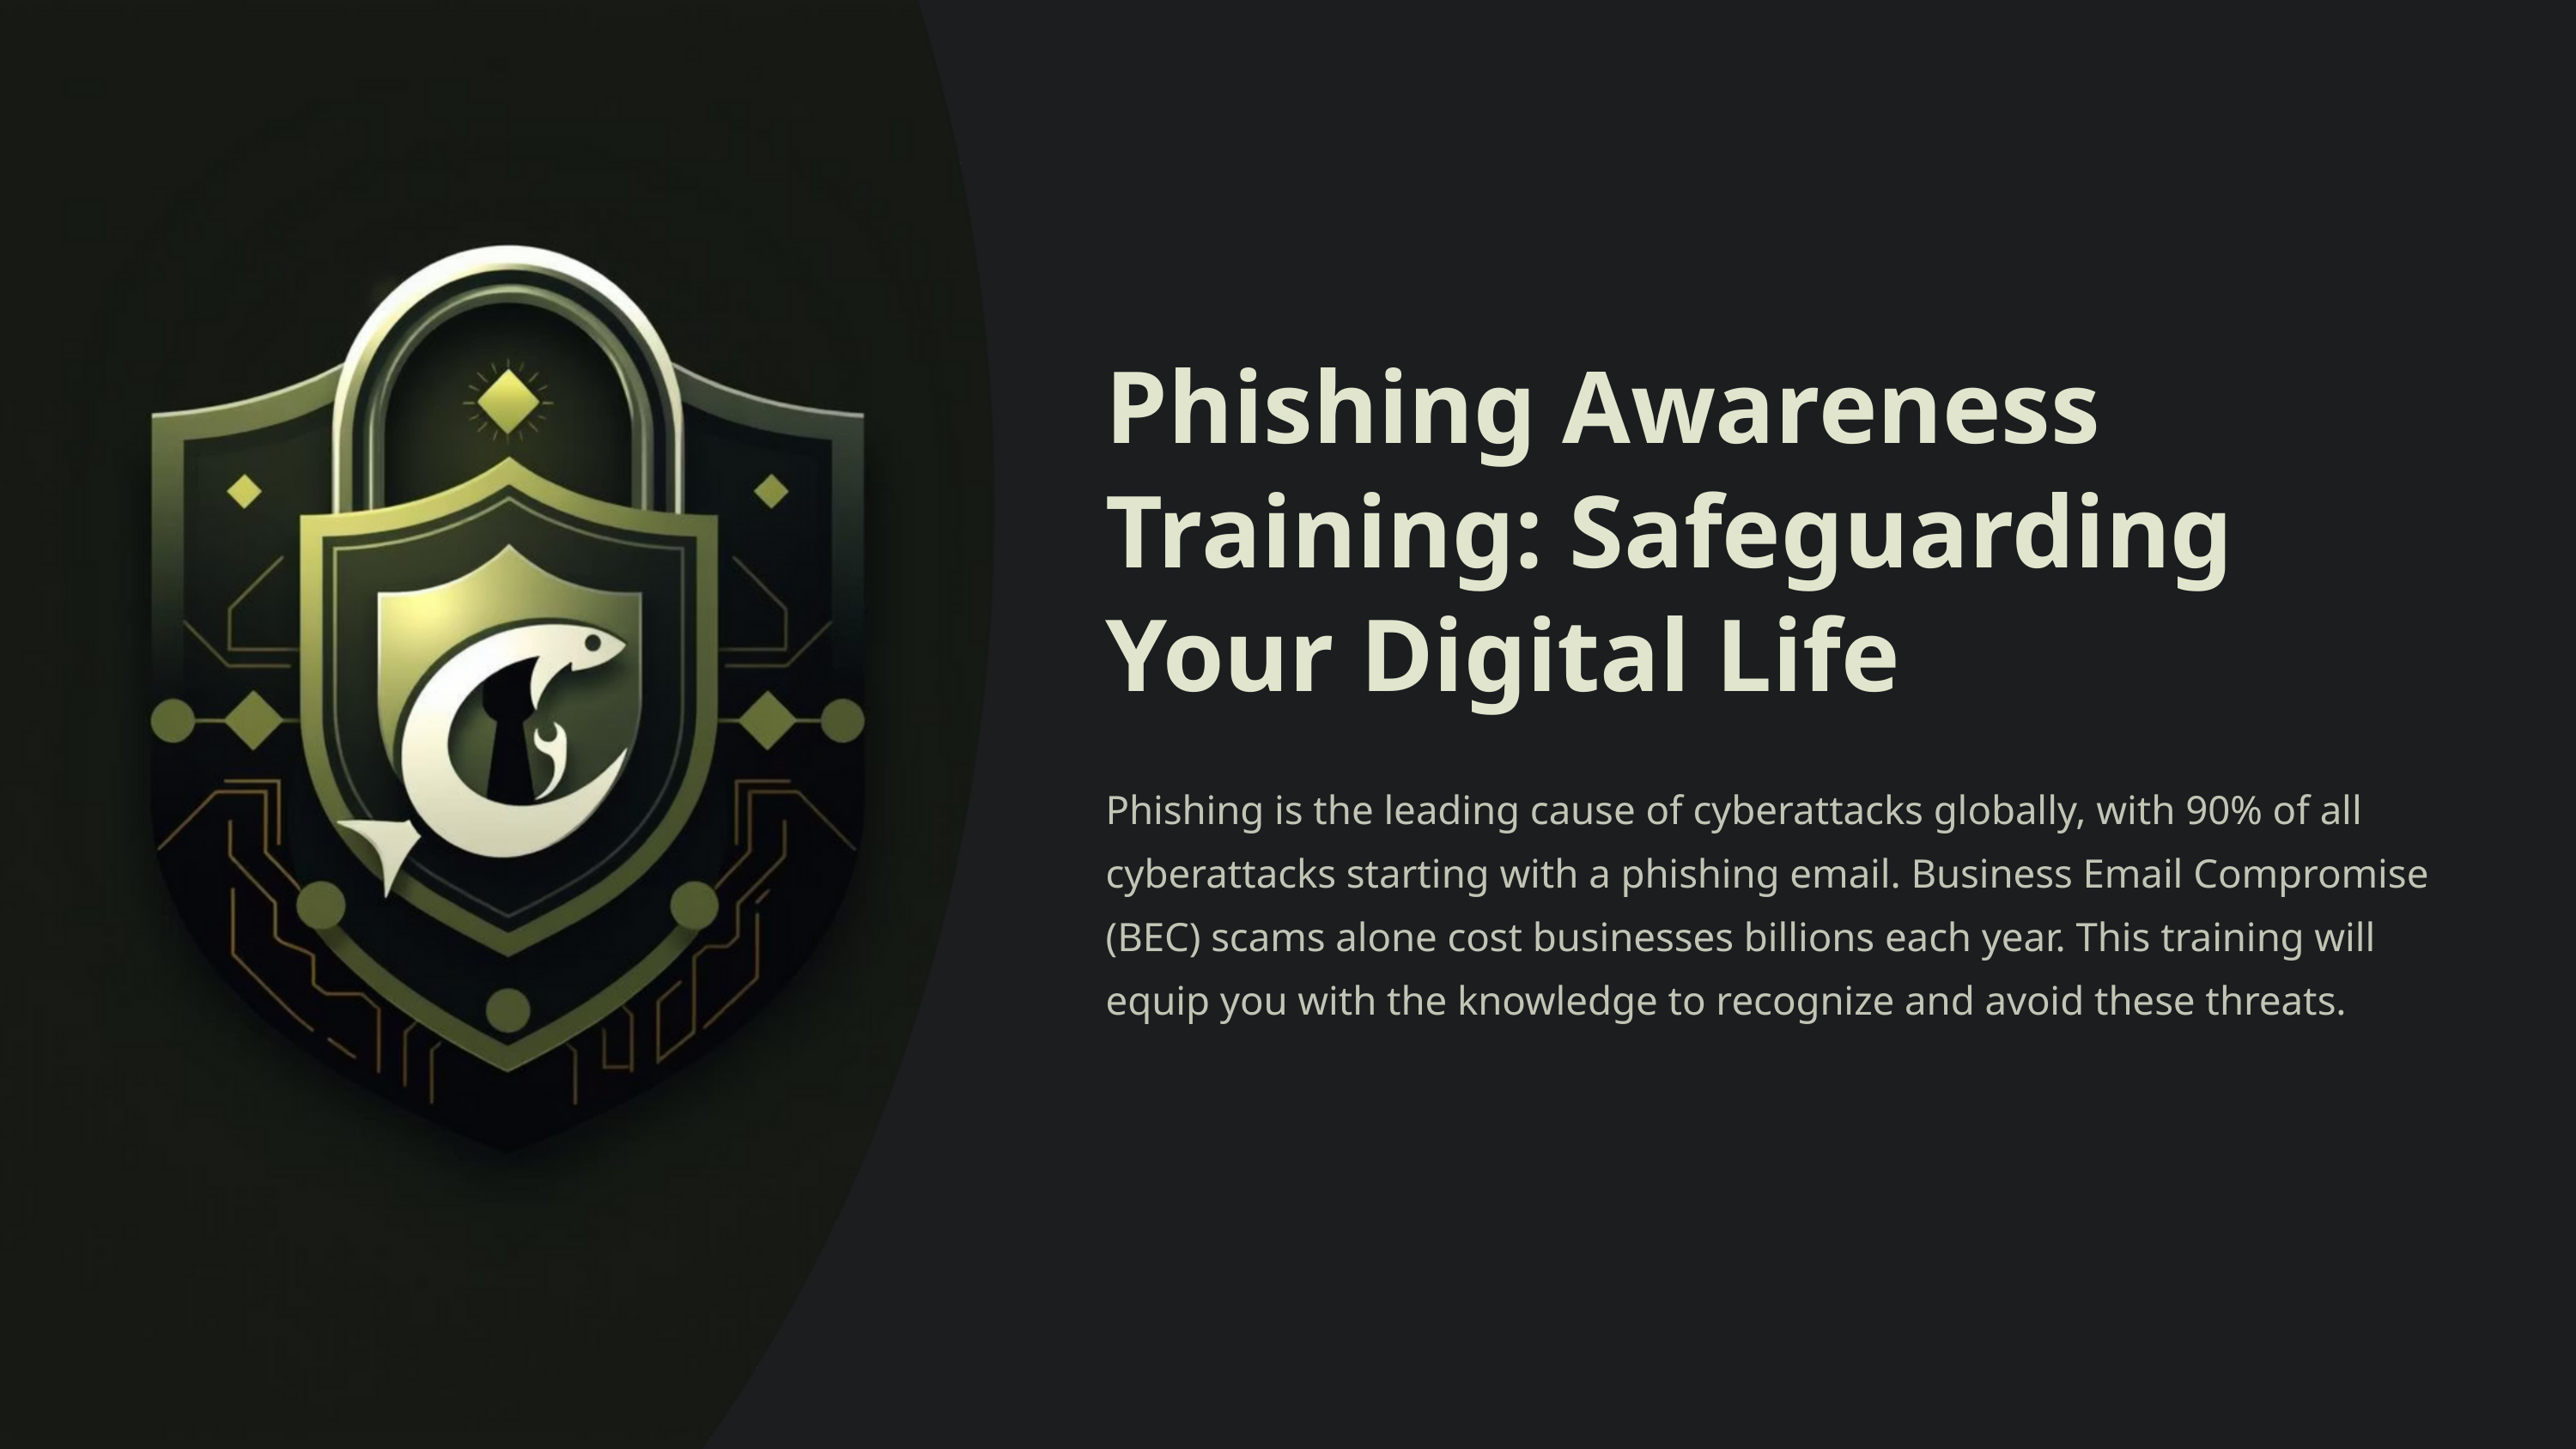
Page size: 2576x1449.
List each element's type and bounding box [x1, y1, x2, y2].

text_box [1015, 0, 2576, 1449]
text_box [0, 0, 1015, 1449]
